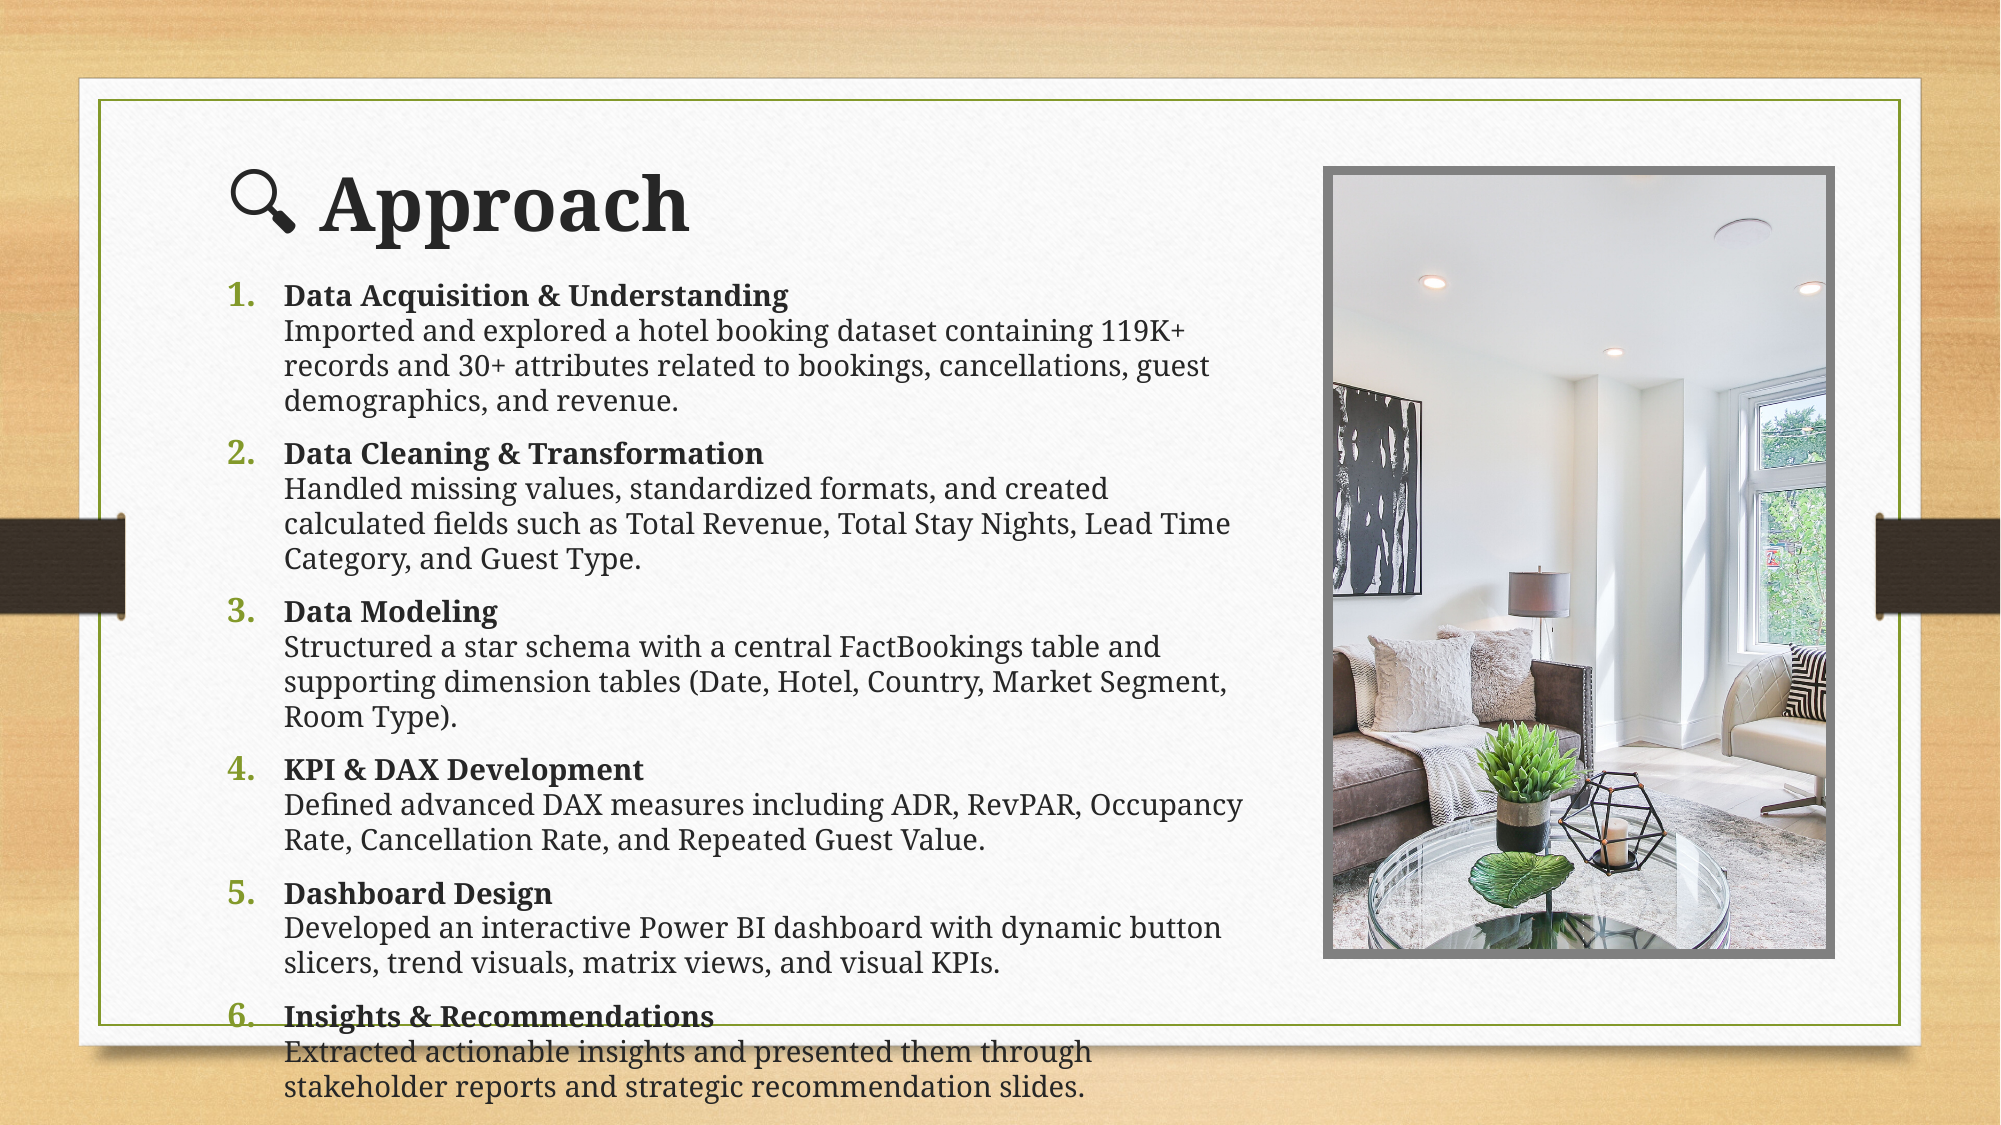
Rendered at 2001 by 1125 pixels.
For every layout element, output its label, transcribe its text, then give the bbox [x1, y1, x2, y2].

picture [0, 0, 2001, 1125]
title 🔍 Approach [212, 101, 1237, 254]
list Data Acquisition & Understanding Imported and explored a hotel booking dataset containing 119K+ records and 30+ attributes related to bookings, cancellations, guest demographics, and revenue. Data Cleaning & Transformation Handled missing values, standardized formats, and created calculated fields such as Total Revenue, Total Stay Nights, Lead Time Category, and Guest Type. Data Modeling Structured a star schema with a central FactBookings table and supporting dimension tables (Date, Hotel, Country, Market Segment, Room Type). KPI & DAX Development Defined advanced DAX measures including ADR, RevPAR, Occupancy Rate, Cancellation Rate, and Repeated Guest Value. Dashboard Design Developed an interactive Power BI dashboard with dynamic button slicers, trend visuals, matrix views, and visual KPIs. Insights & Recommendations Extracted actionable insights and presented them through stakeholder reports and strategic recommendation slides. [212, 269, 1268, 1024]
